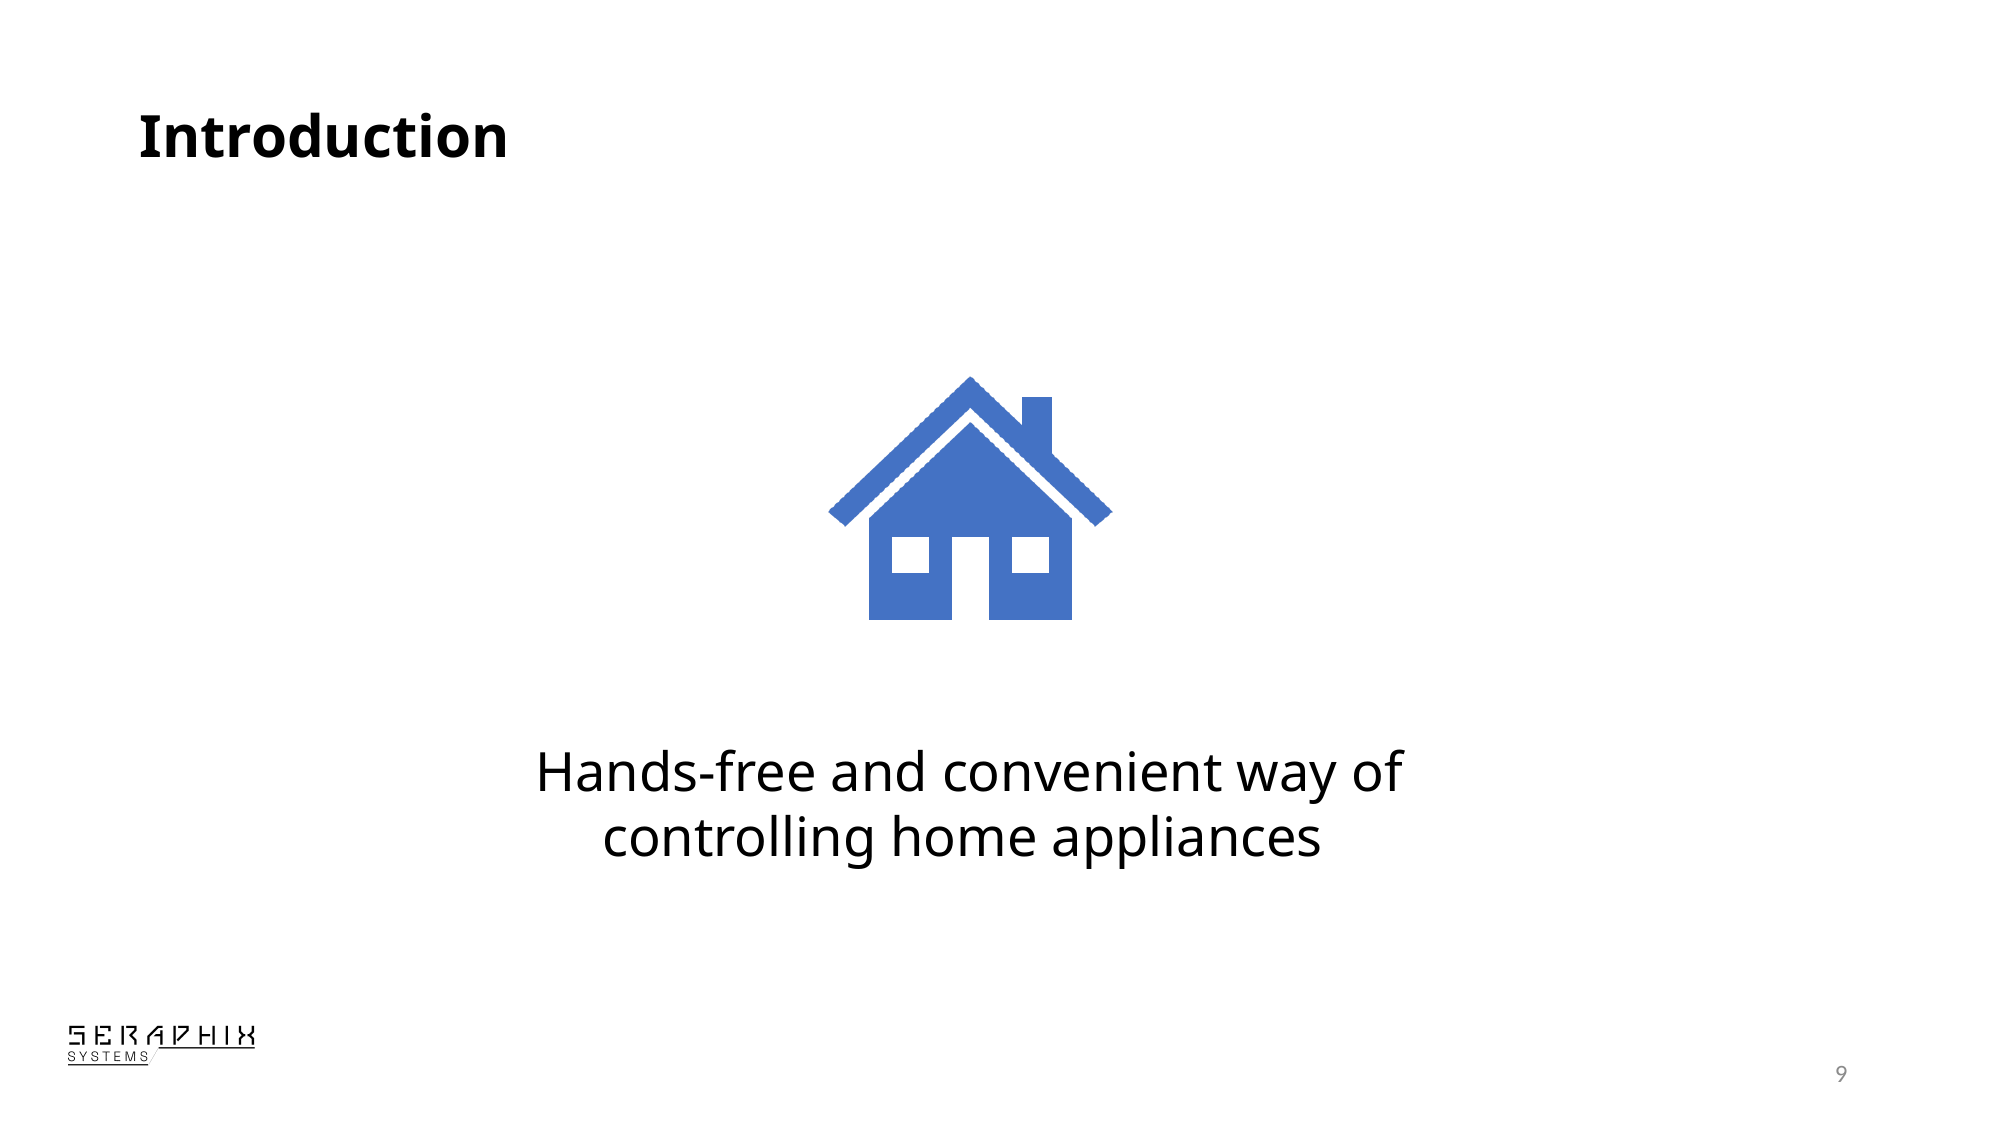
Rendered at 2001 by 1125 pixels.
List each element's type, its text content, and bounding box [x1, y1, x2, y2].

picture [28, 907, 300, 1125]
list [107, 247, 1833, 962]
slide_number 9 [1412, 1042, 1863, 1103]
title Introduction [124, 29, 1850, 248]
